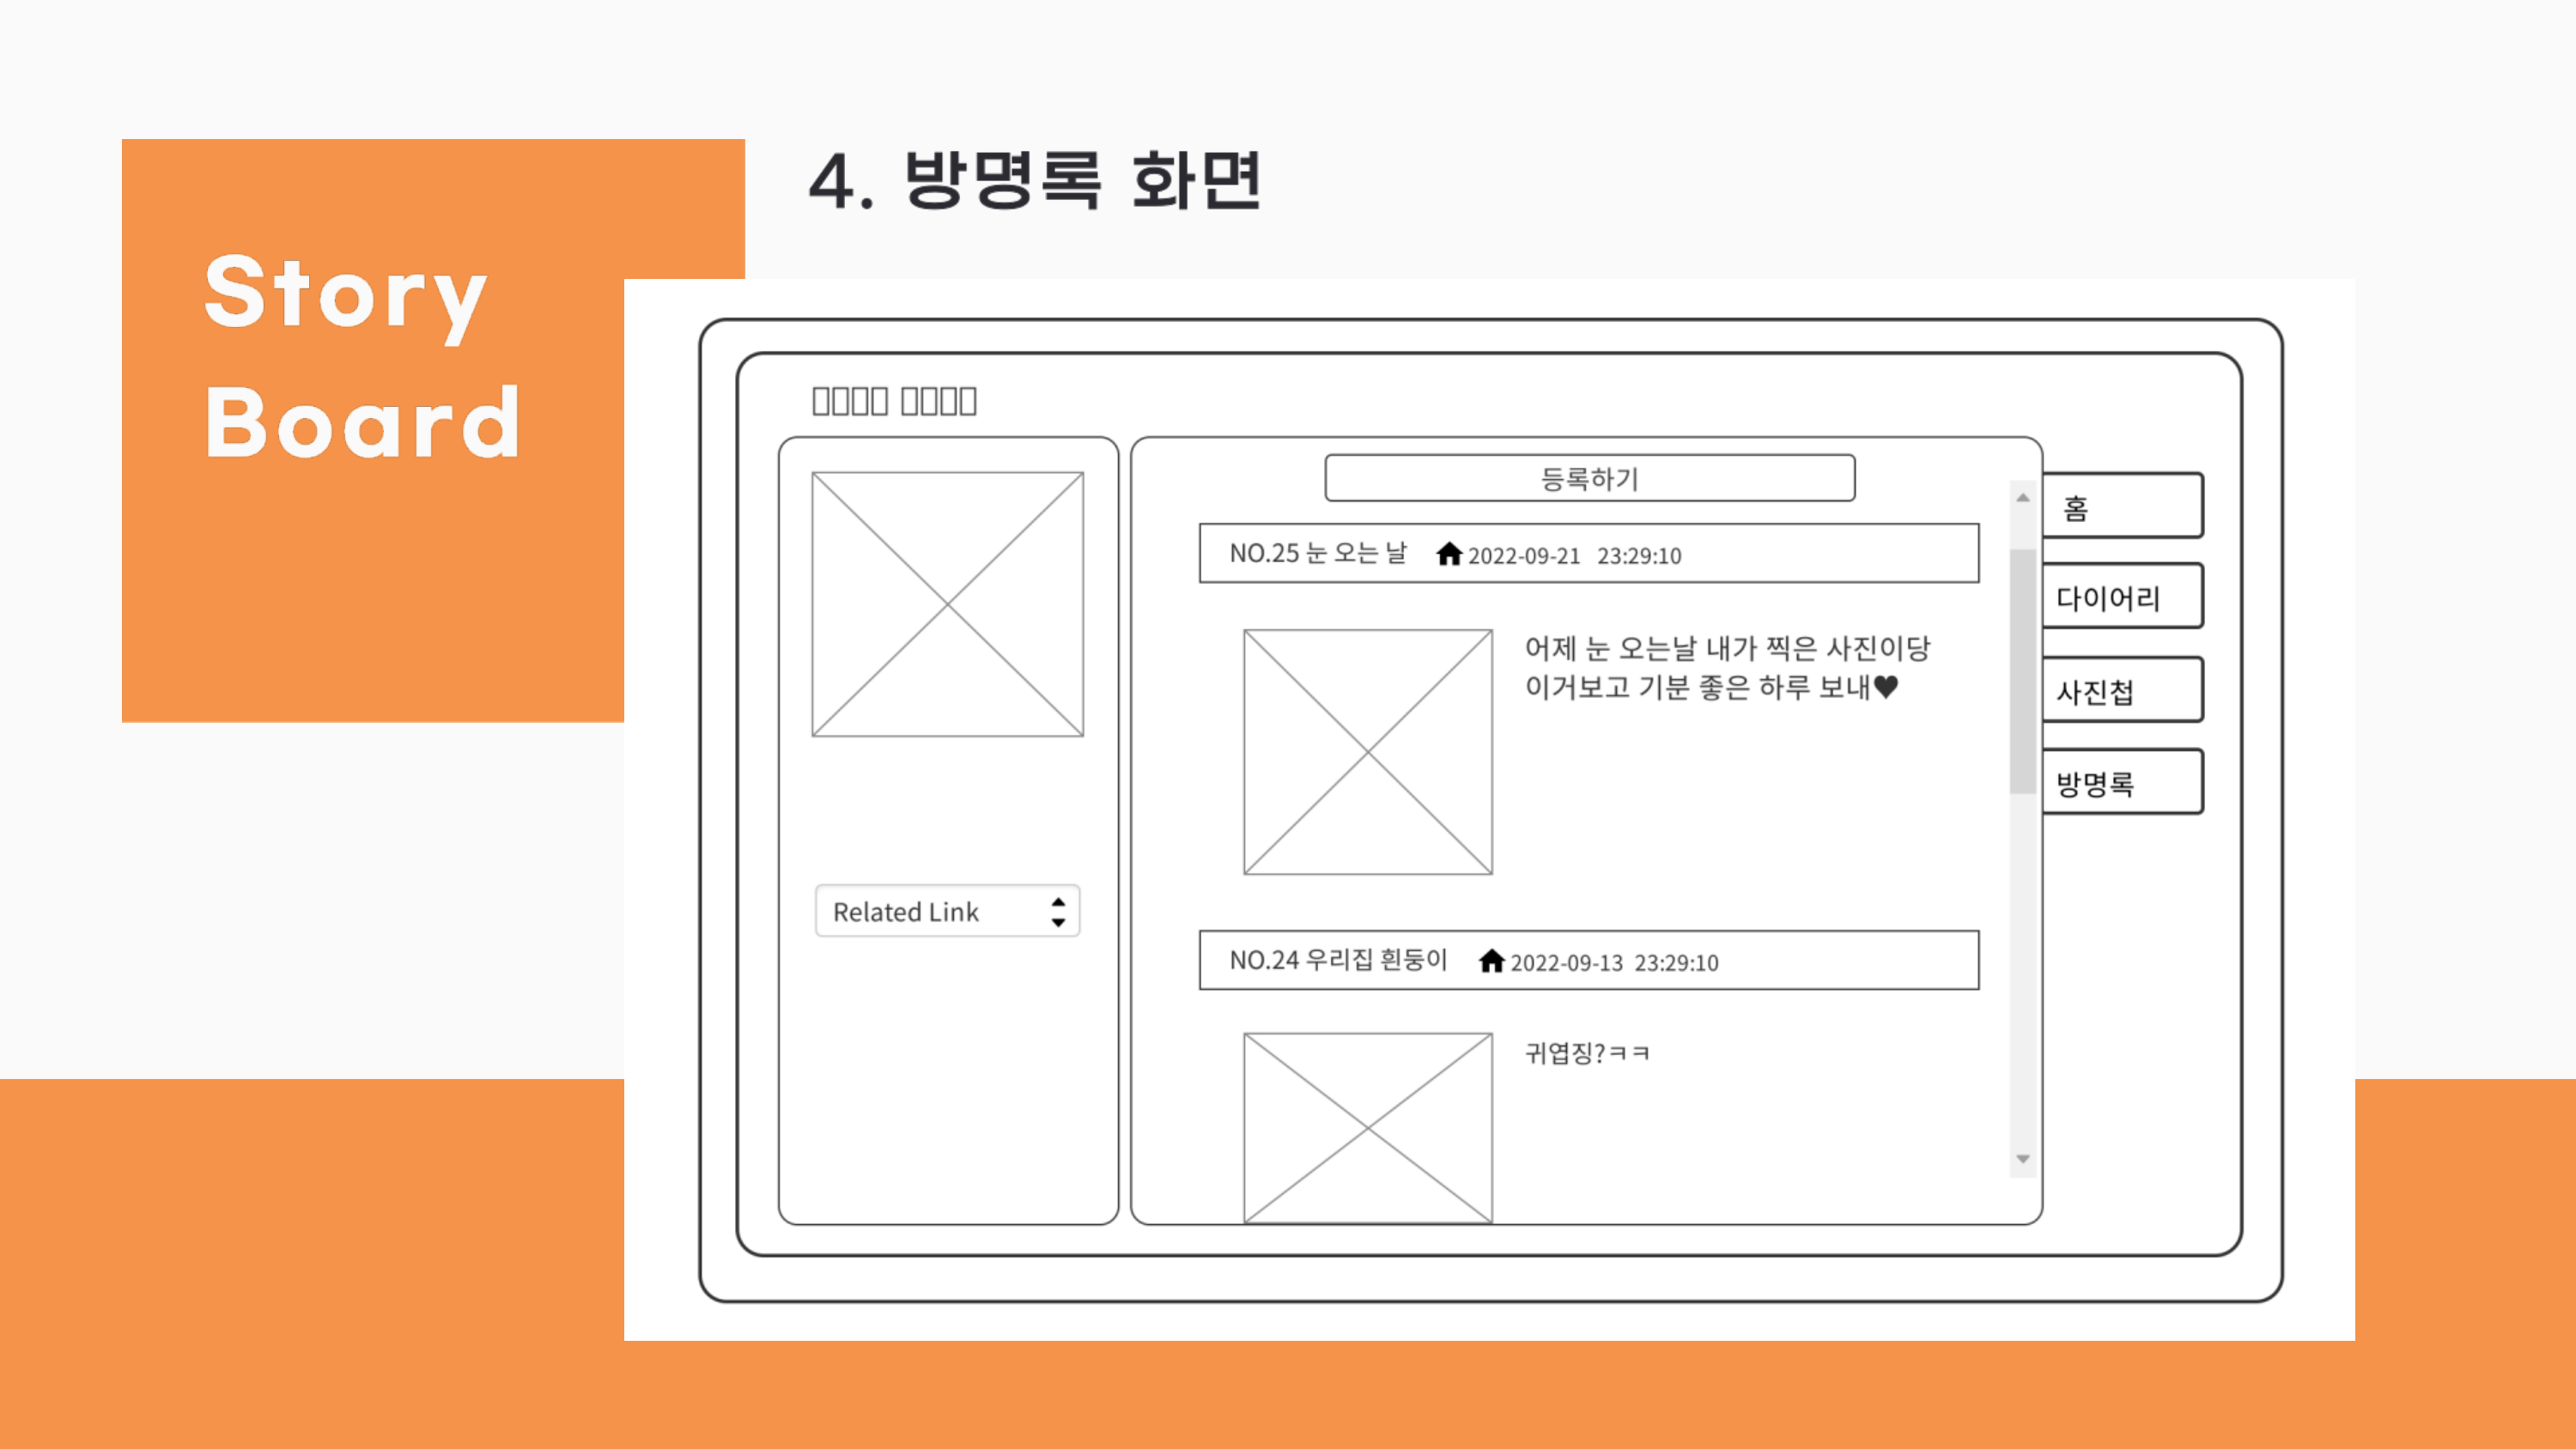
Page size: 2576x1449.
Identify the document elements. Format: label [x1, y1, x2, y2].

text_box [624, 279, 2355, 1341]
picture [799, 131, 1301, 264]
text_box [122, 138, 745, 723]
text_box [0, 1078, 2576, 1449]
picture [189, 214, 556, 498]
